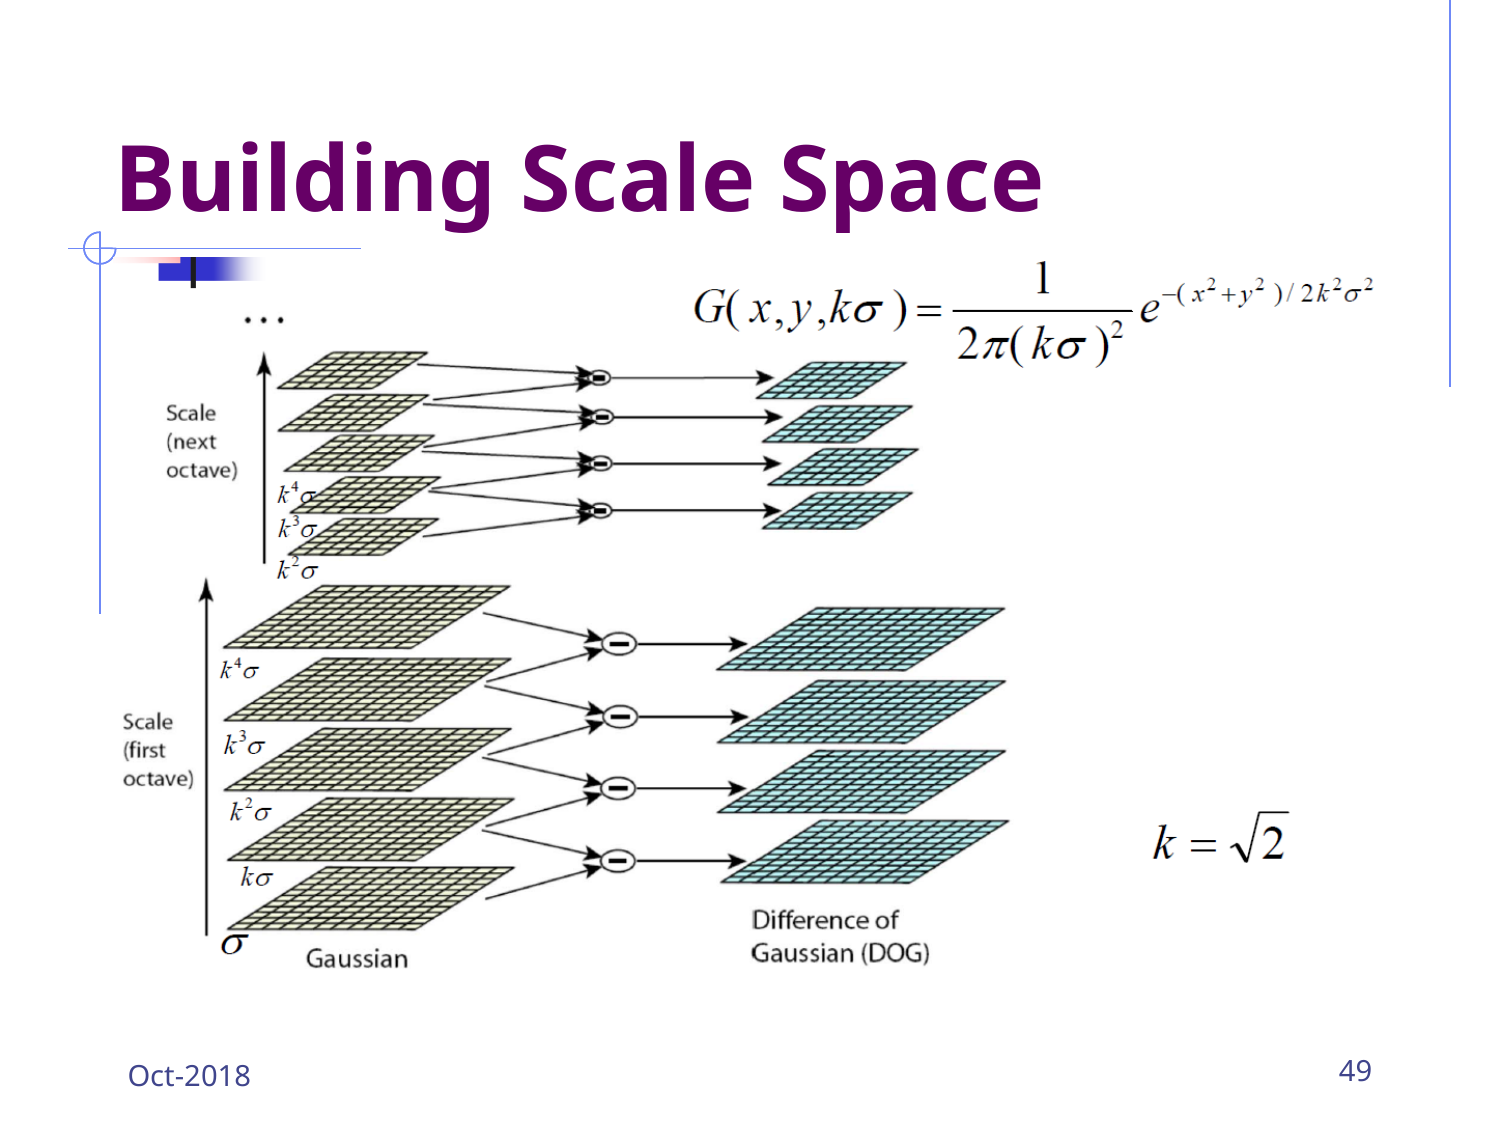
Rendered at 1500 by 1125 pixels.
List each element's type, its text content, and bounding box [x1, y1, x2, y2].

title Building Scale Space [99, 50, 1375, 238]
slide_number 49 [1074, 1025, 1388, 1100]
slide_number Oct-2018 [112, 1025, 425, 1100]
picture [112, 257, 1387, 977]
